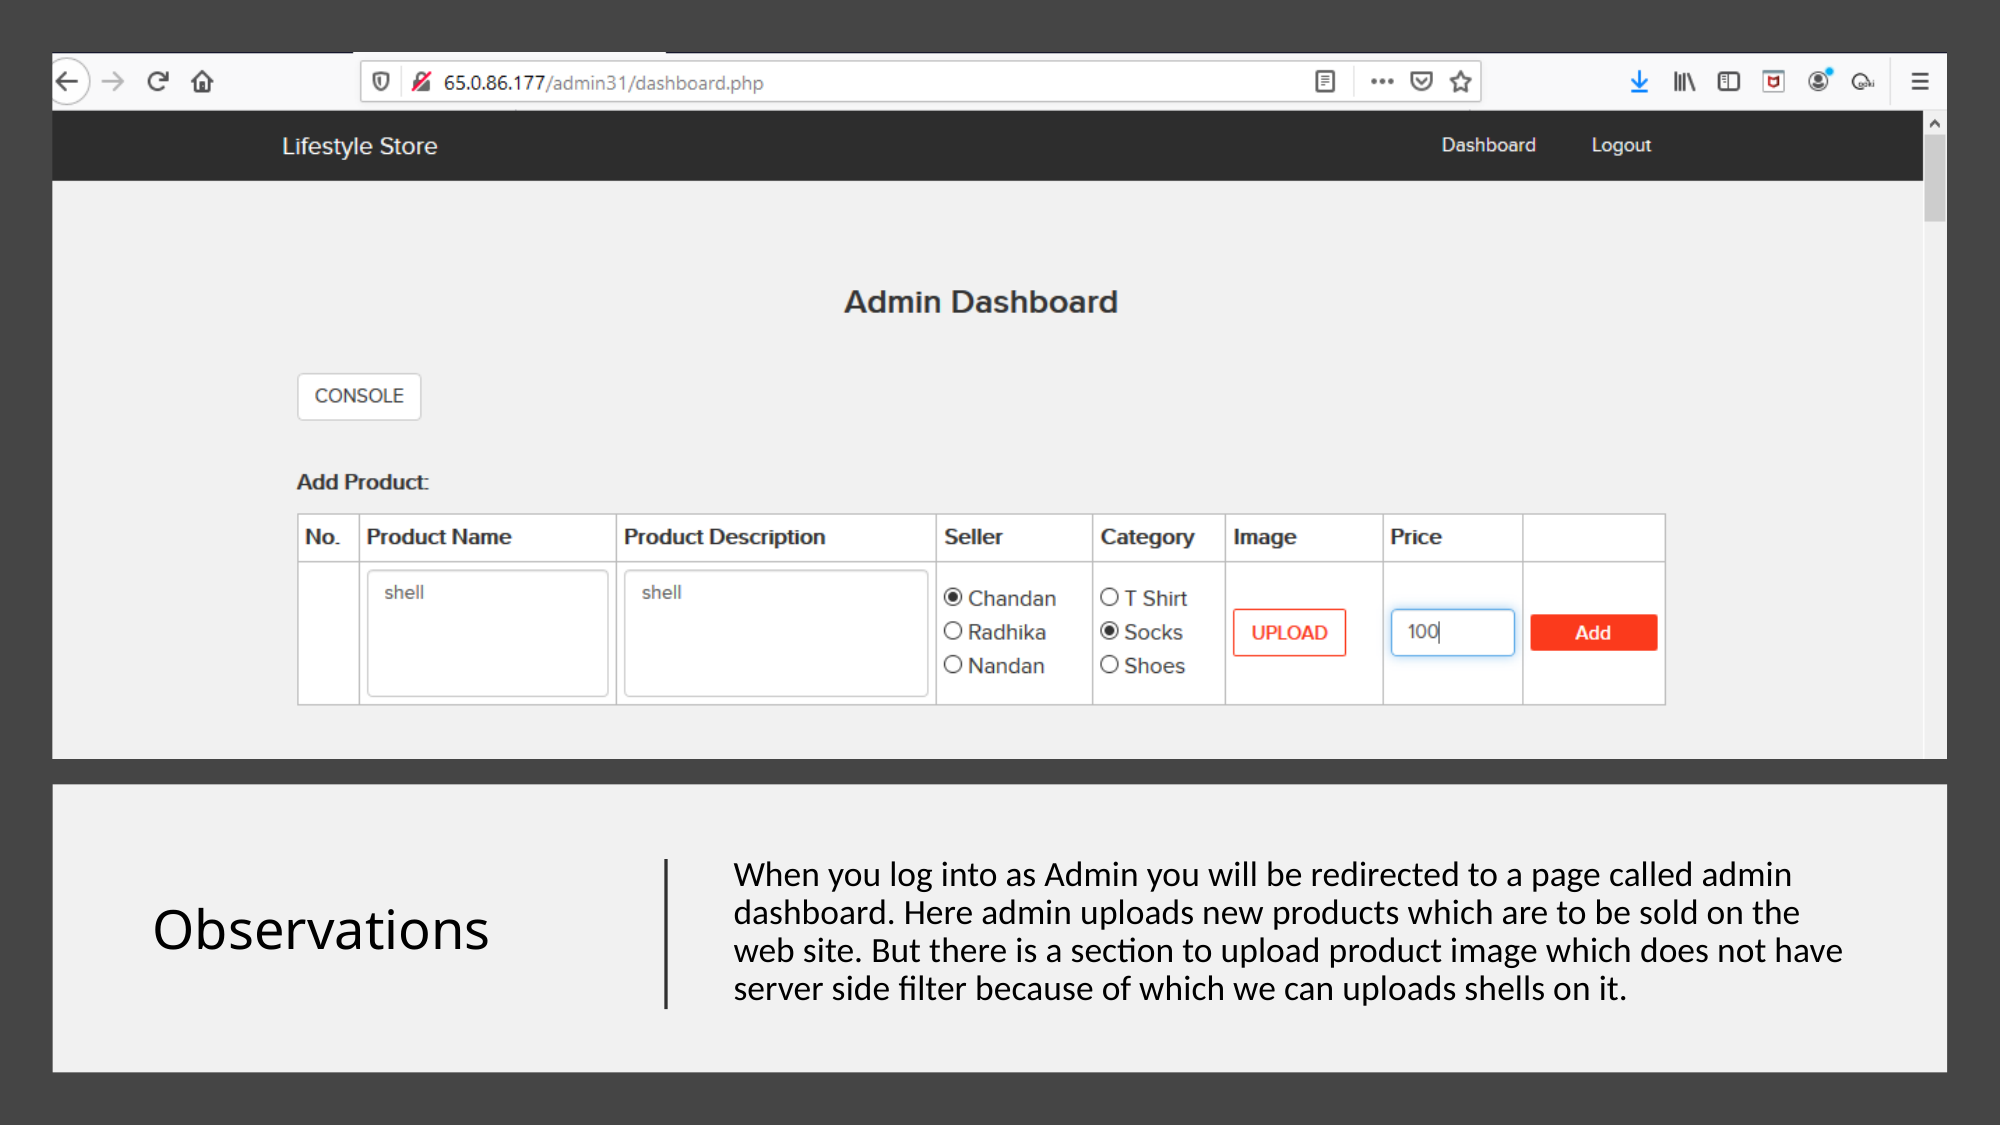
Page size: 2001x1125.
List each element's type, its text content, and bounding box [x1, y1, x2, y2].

text_box [0, 0, 2000, 1125]
title Observations [138, 821, 612, 1043]
picture [52, 52, 1947, 759]
text_box [52, 783, 1948, 1073]
list When you log into as Admin you will be redirected to a page called admin dashboard. Here admin uploads new products which are to be sold on the web site. But there is a section to upload product image which does not have server side filter because of which we can uploads shells on it. [718, 821, 1863, 1043]
